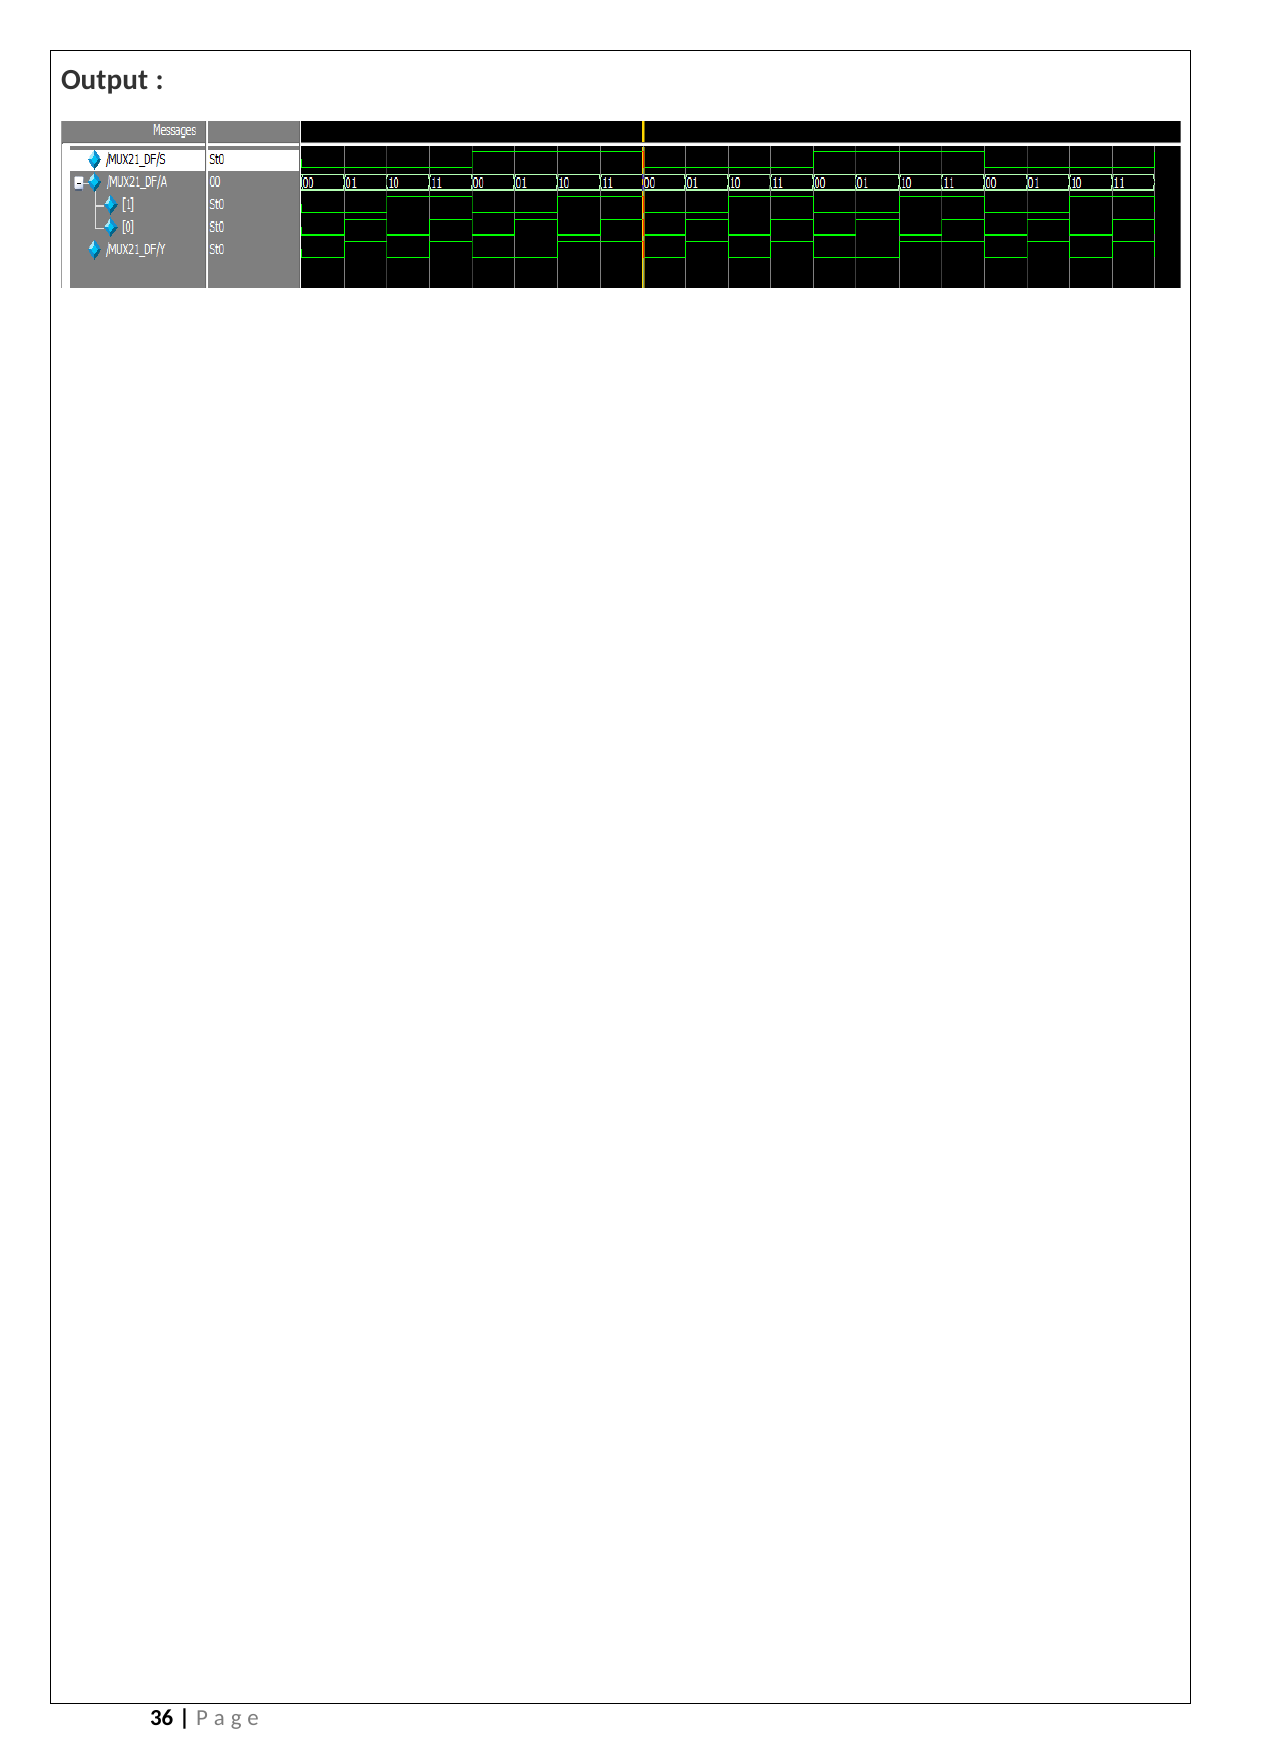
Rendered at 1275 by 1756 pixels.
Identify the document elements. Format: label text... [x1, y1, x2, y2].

text_box Output : [58, 60, 165, 96]
text_box [61, 121, 1181, 288]
text_box 36 | P a g e [145, 1702, 260, 1730]
